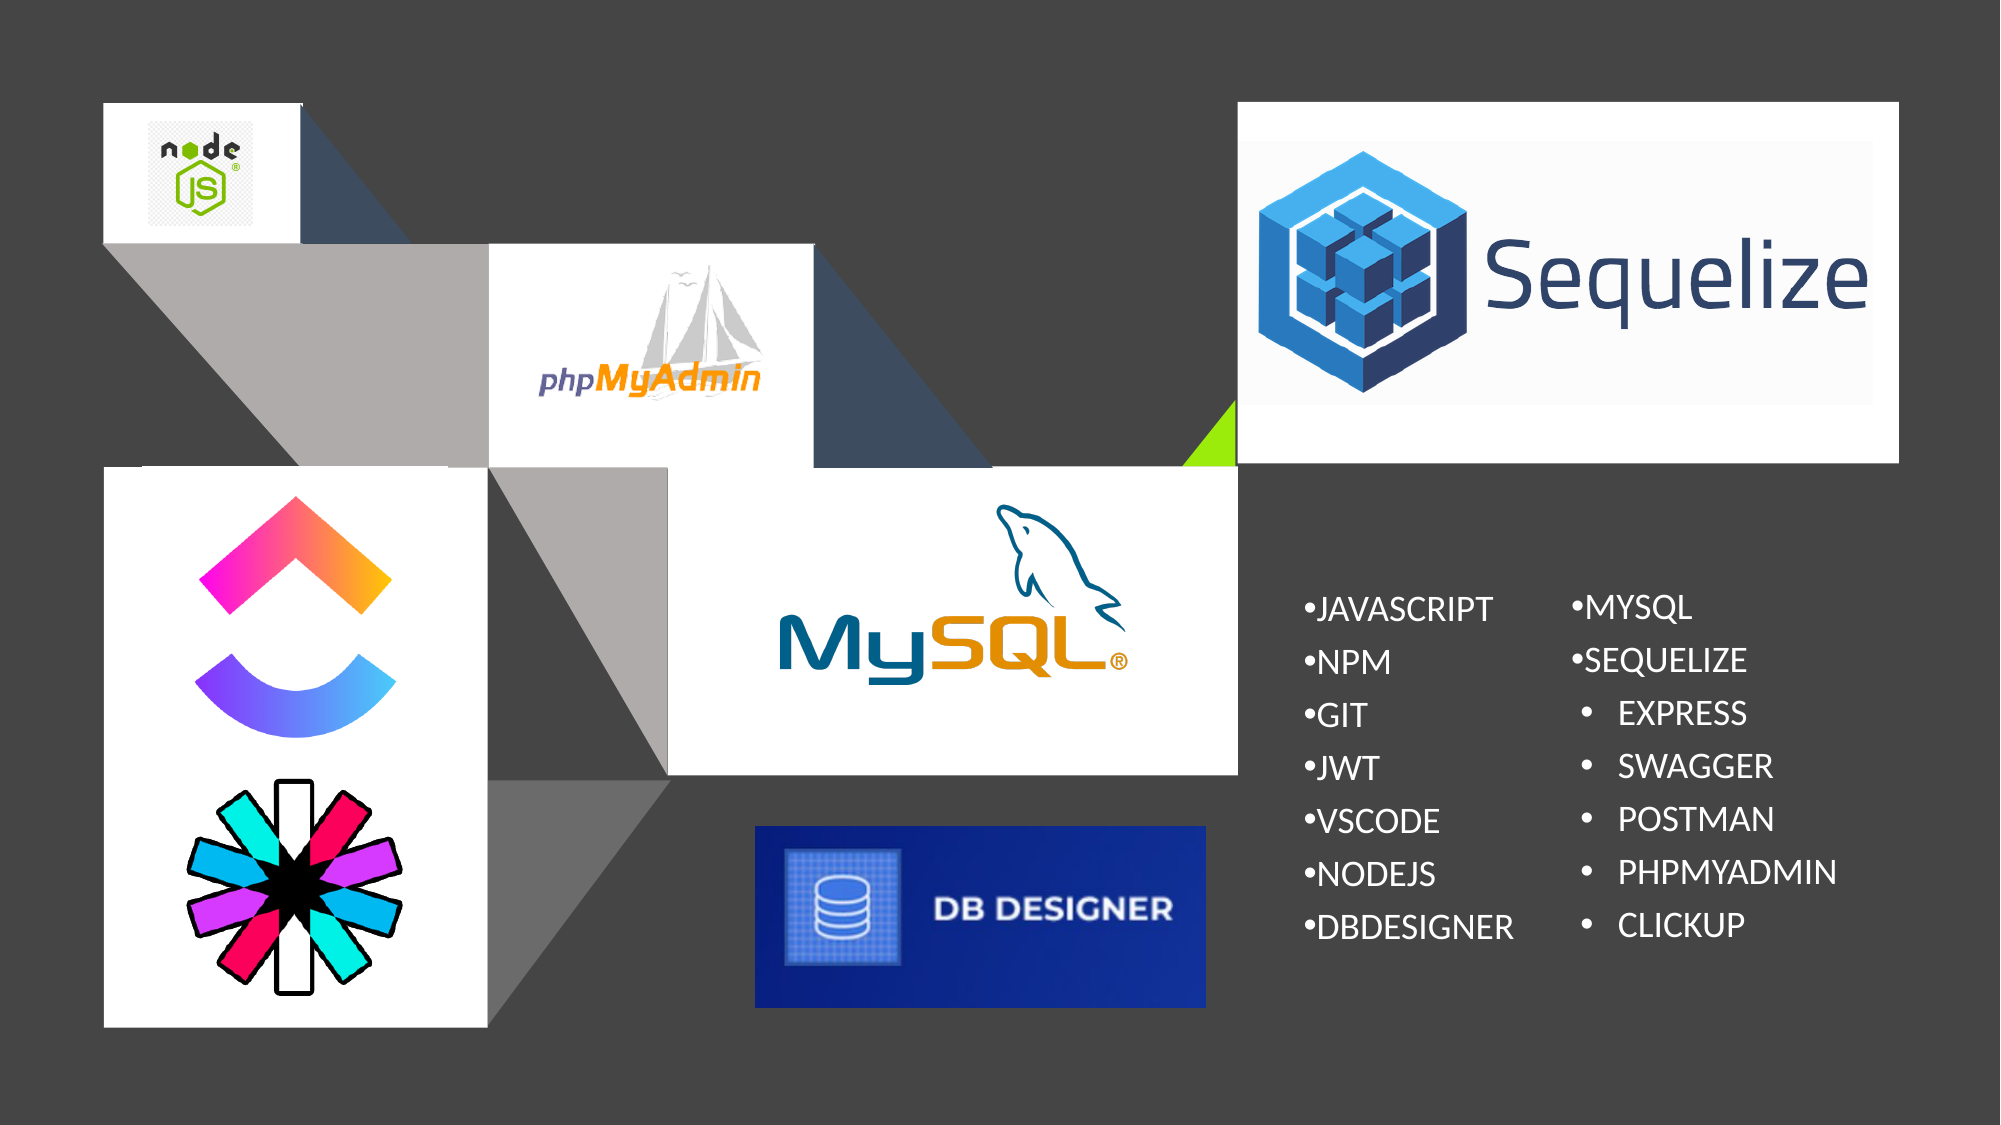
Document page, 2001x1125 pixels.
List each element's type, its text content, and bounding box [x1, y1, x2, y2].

text_box [486, 466, 669, 779]
text_box [812, 241, 995, 469]
text_box [487, 243, 812, 466]
picture [1238, 141, 1873, 405]
text_box [102, 102, 299, 242]
text_box [1182, 396, 1237, 465]
picture [148, 121, 253, 226]
text_box JAVASCRIPT NPM GIT JWT VSCODE NODEJS DBDESIGNER [1288, 517, 1897, 1020]
picture [118, 466, 472, 1020]
text_box [1237, 101, 1900, 464]
text_box [99, 242, 487, 469]
picture [538, 265, 765, 401]
text_box [486, 779, 673, 1029]
text_box [299, 101, 413, 243]
text_box [103, 466, 489, 1029]
picture [779, 504, 1128, 685]
text_box MYSQL SEQUELIZE EXPRESS SWAGGER POSTMAN PHPMYADMIN CLICKUP [1556, 541, 2000, 1044]
picture [755, 826, 1206, 1008]
text_box [667, 465, 1239, 776]
